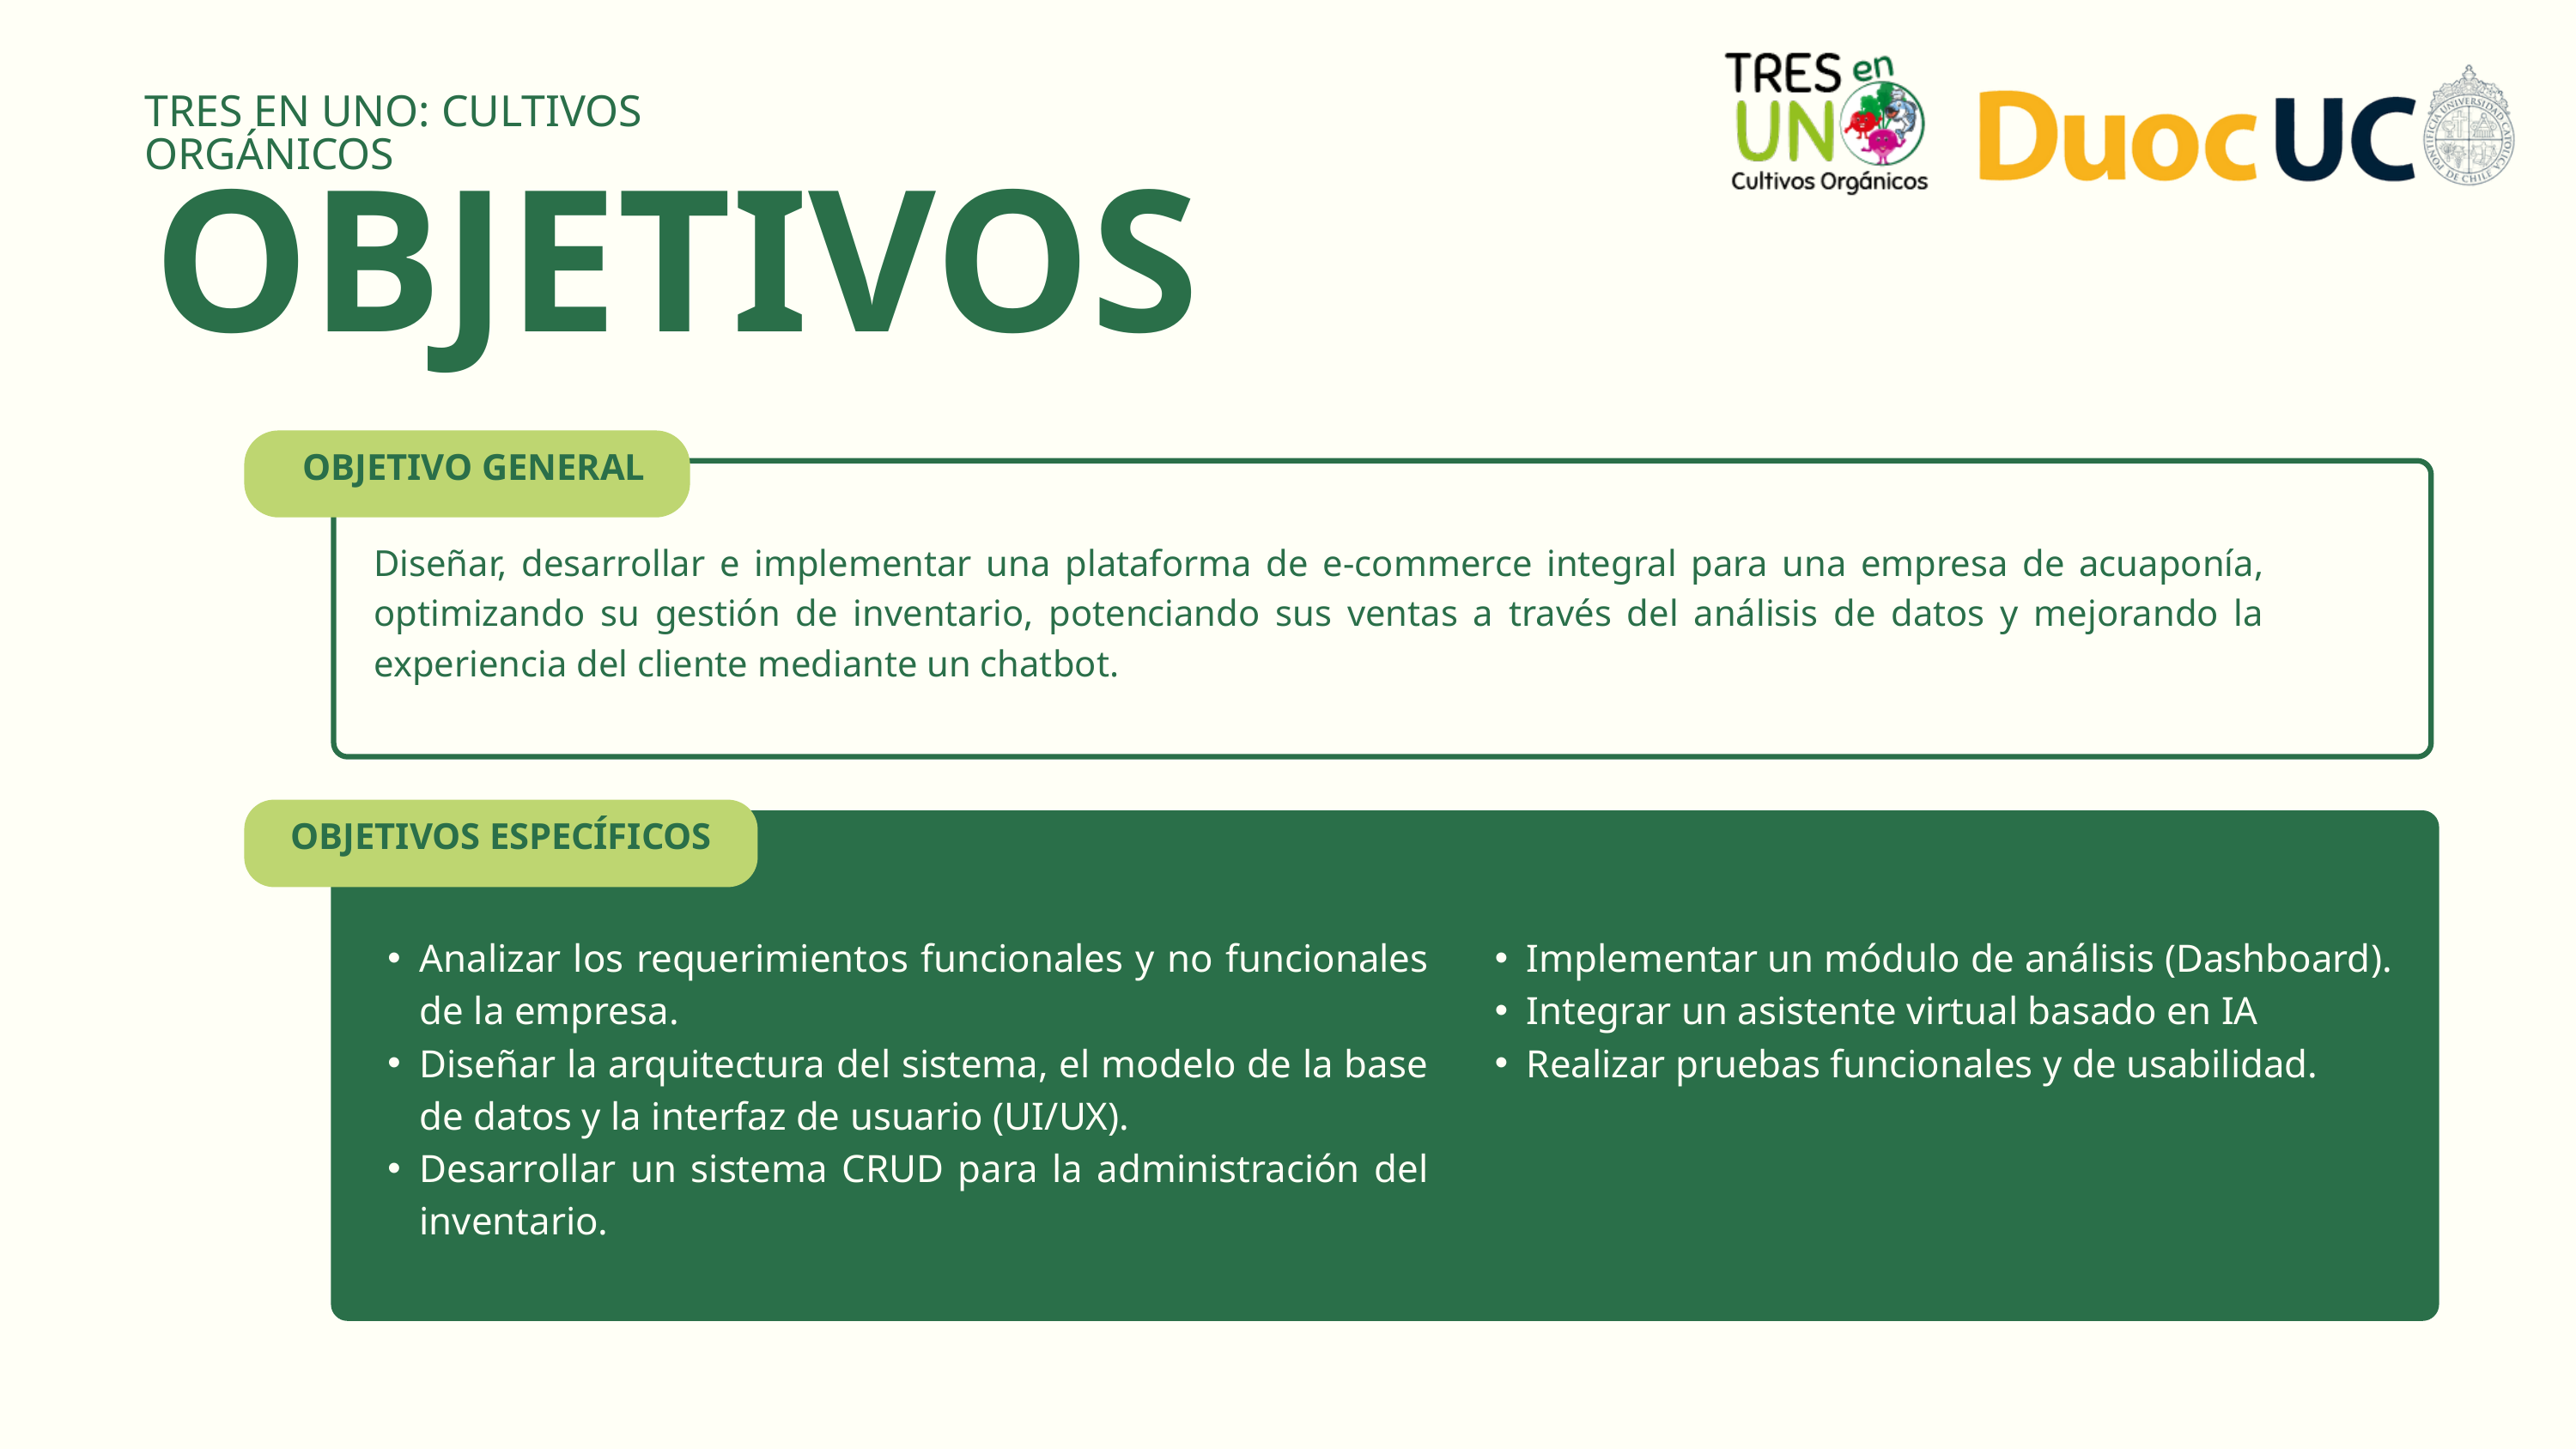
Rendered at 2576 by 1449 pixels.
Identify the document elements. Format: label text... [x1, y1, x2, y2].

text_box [244, 799, 758, 888]
text_box TRES EN UNO: CULTIVOS ORGÁNICOS [144, 92, 879, 179]
text_box OBJETIVOS [153, 173, 1978, 371]
text_box [1722, 42, 1929, 197]
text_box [333, 812, 2437, 1319]
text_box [333, 460, 2432, 757]
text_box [244, 430, 690, 518]
text_box [1972, 57, 2522, 193]
